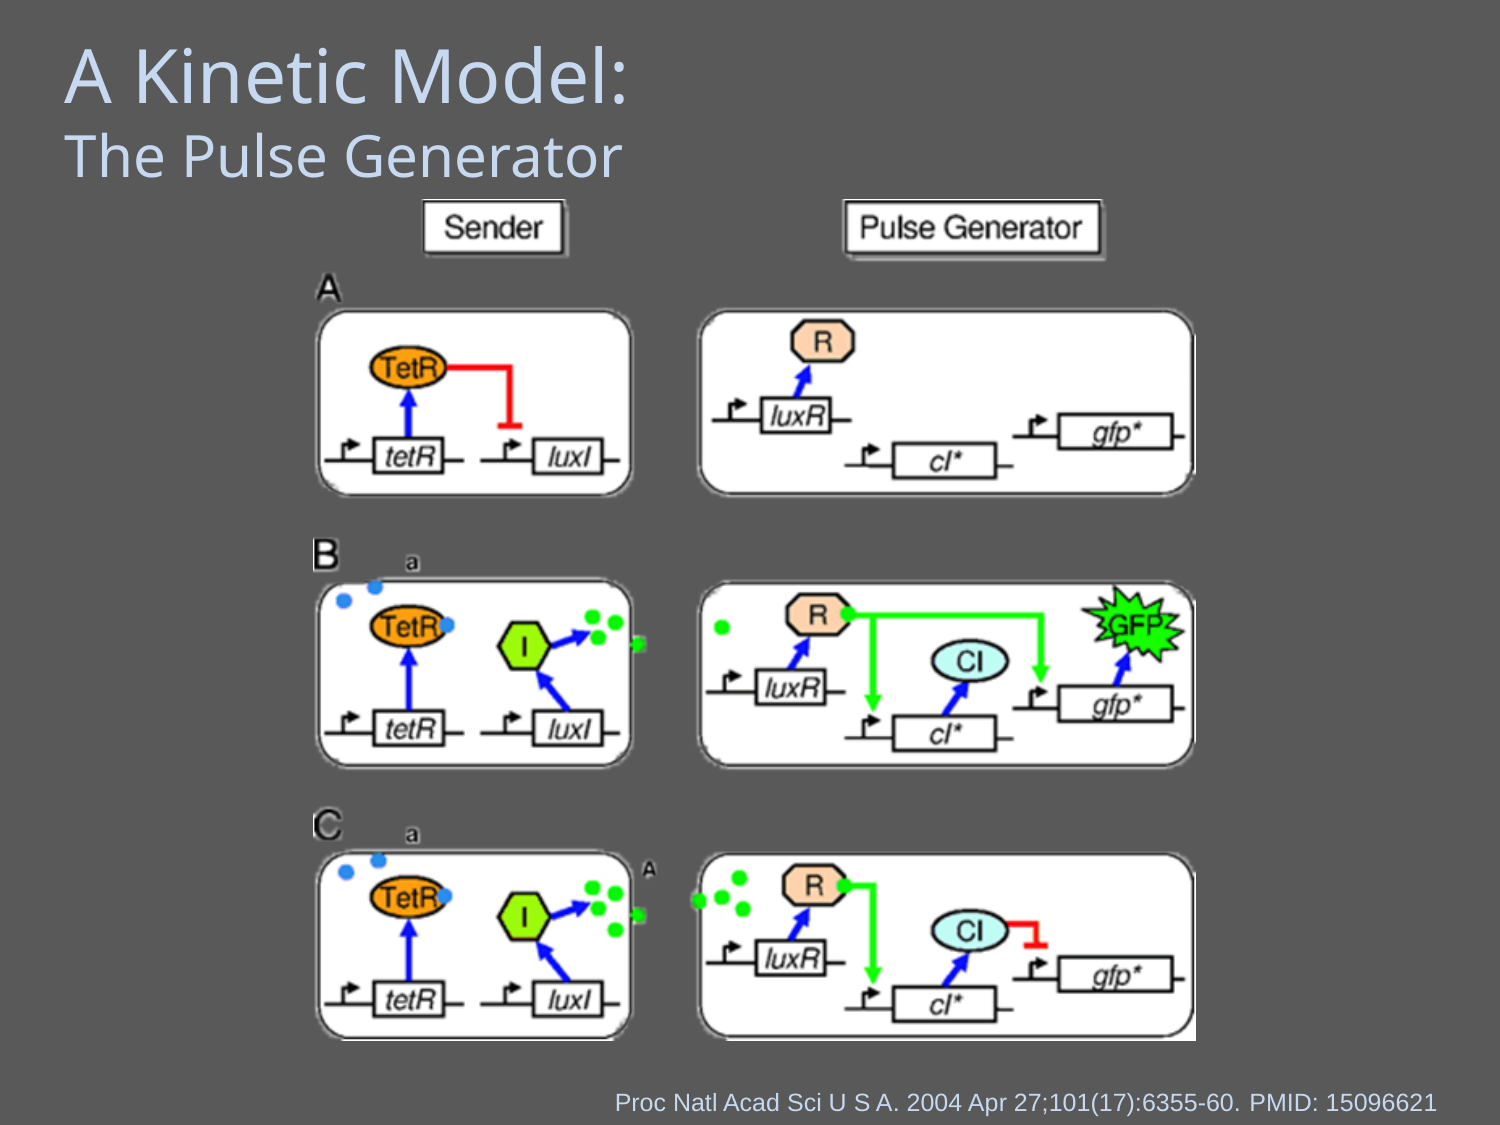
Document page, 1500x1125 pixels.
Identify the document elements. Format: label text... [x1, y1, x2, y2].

picture [312, 199, 1197, 1042]
text_box A Kinetic Model: The Pulse Generator [49, 21, 1463, 197]
text_box Proc Natl Acad Sci U S A. 2004 Apr 27;101(17):6355-60. PMID: 15096621 [599, 1079, 1500, 1125]
